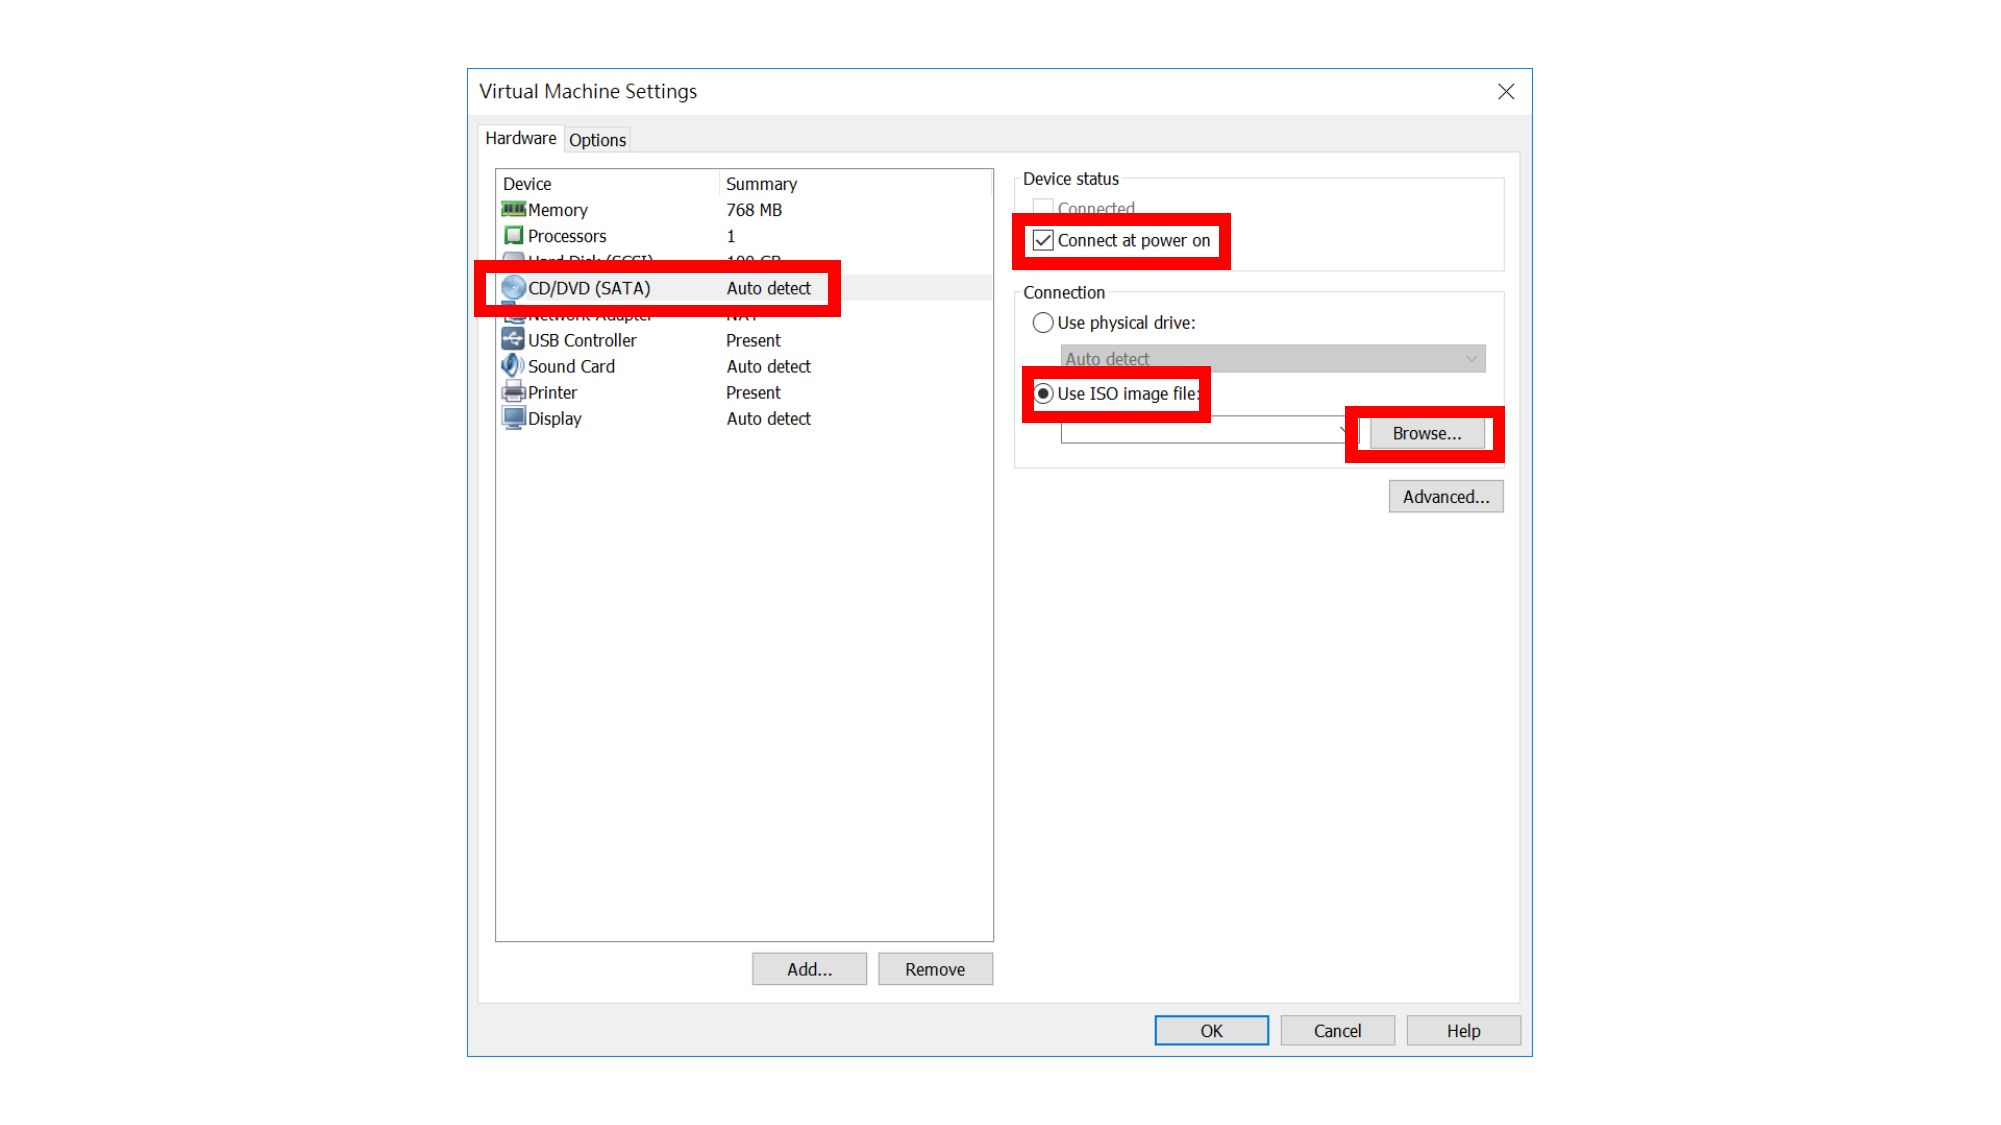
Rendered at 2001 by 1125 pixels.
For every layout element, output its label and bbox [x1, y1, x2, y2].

picture [467, 68, 1533, 1057]
